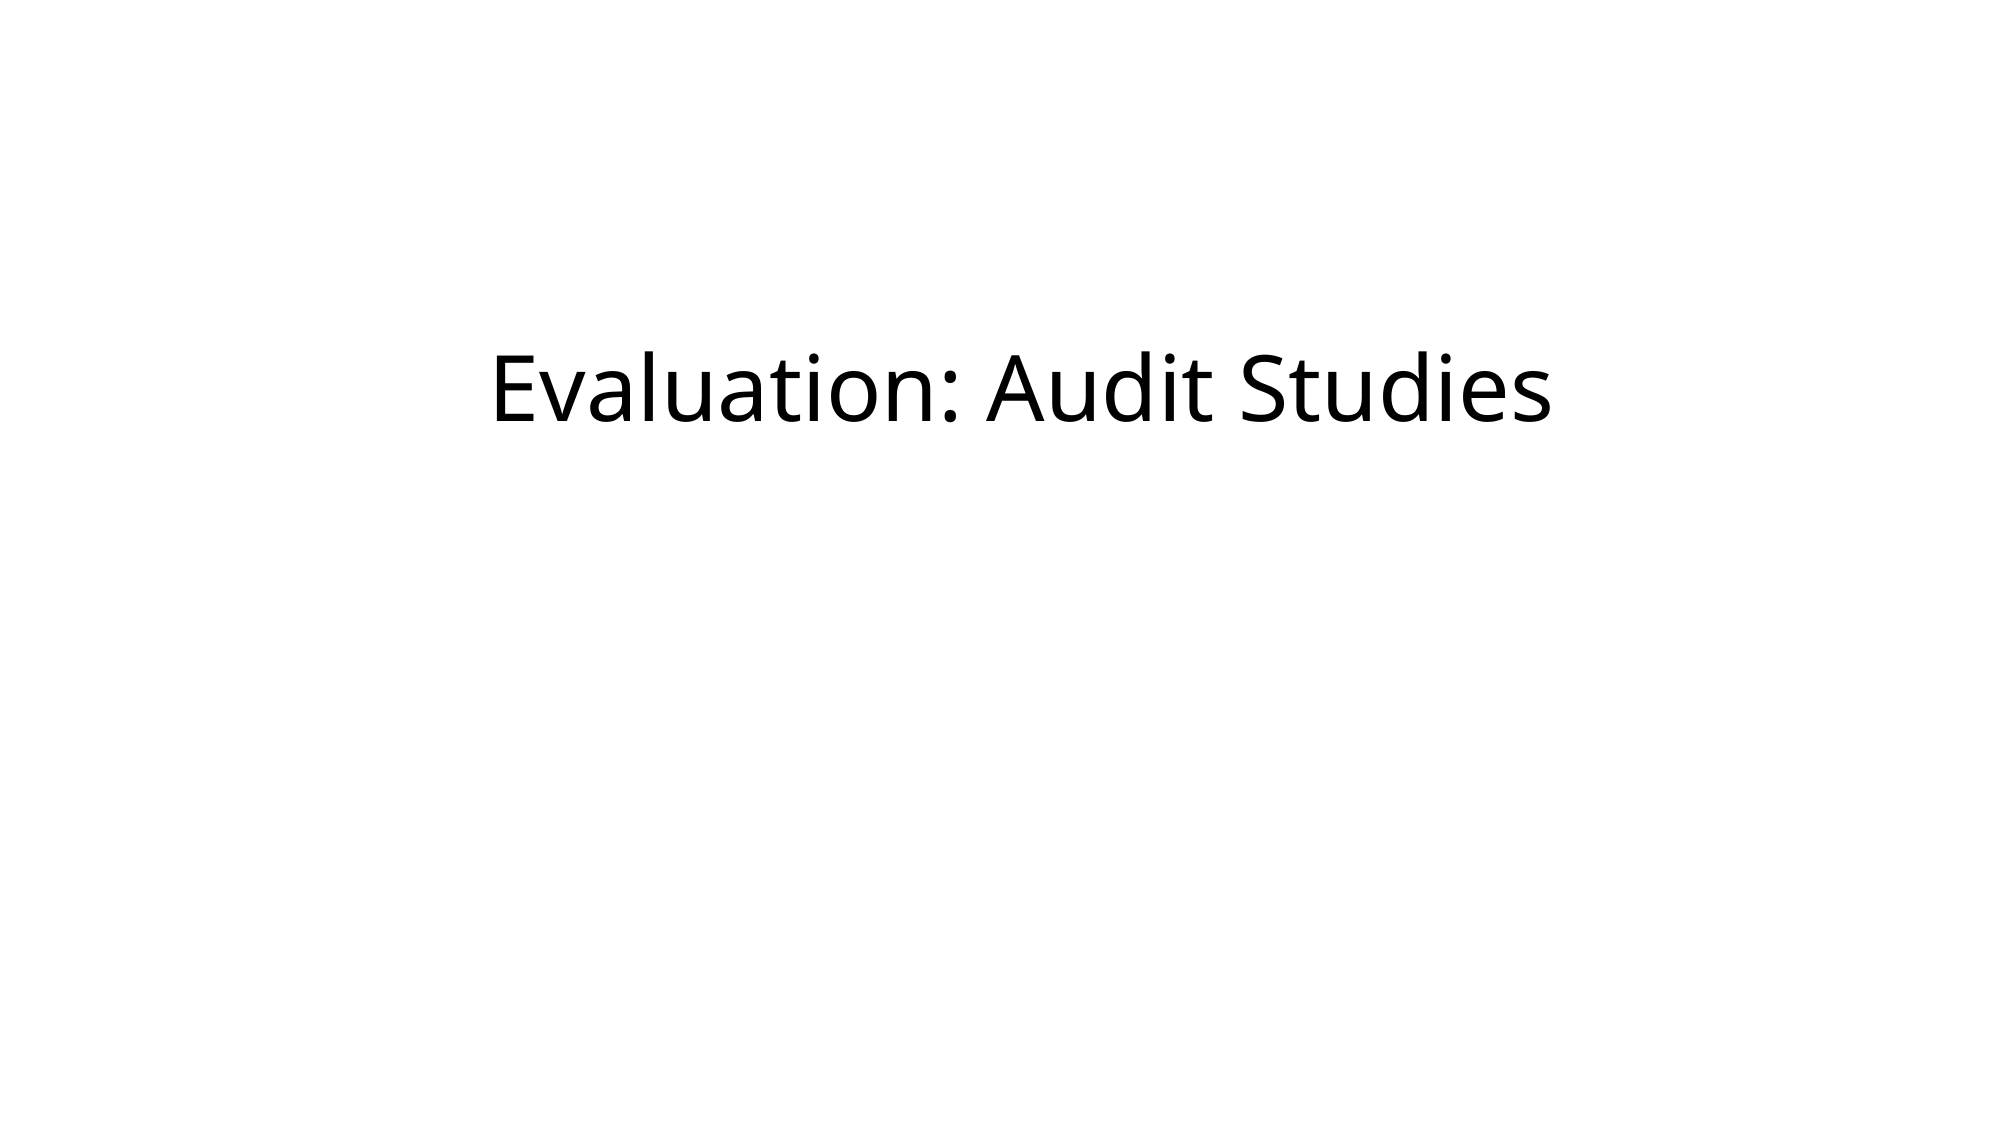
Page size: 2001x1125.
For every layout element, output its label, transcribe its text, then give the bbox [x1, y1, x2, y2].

title Evaluation: Audit Studies [159, 283, 1885, 501]
